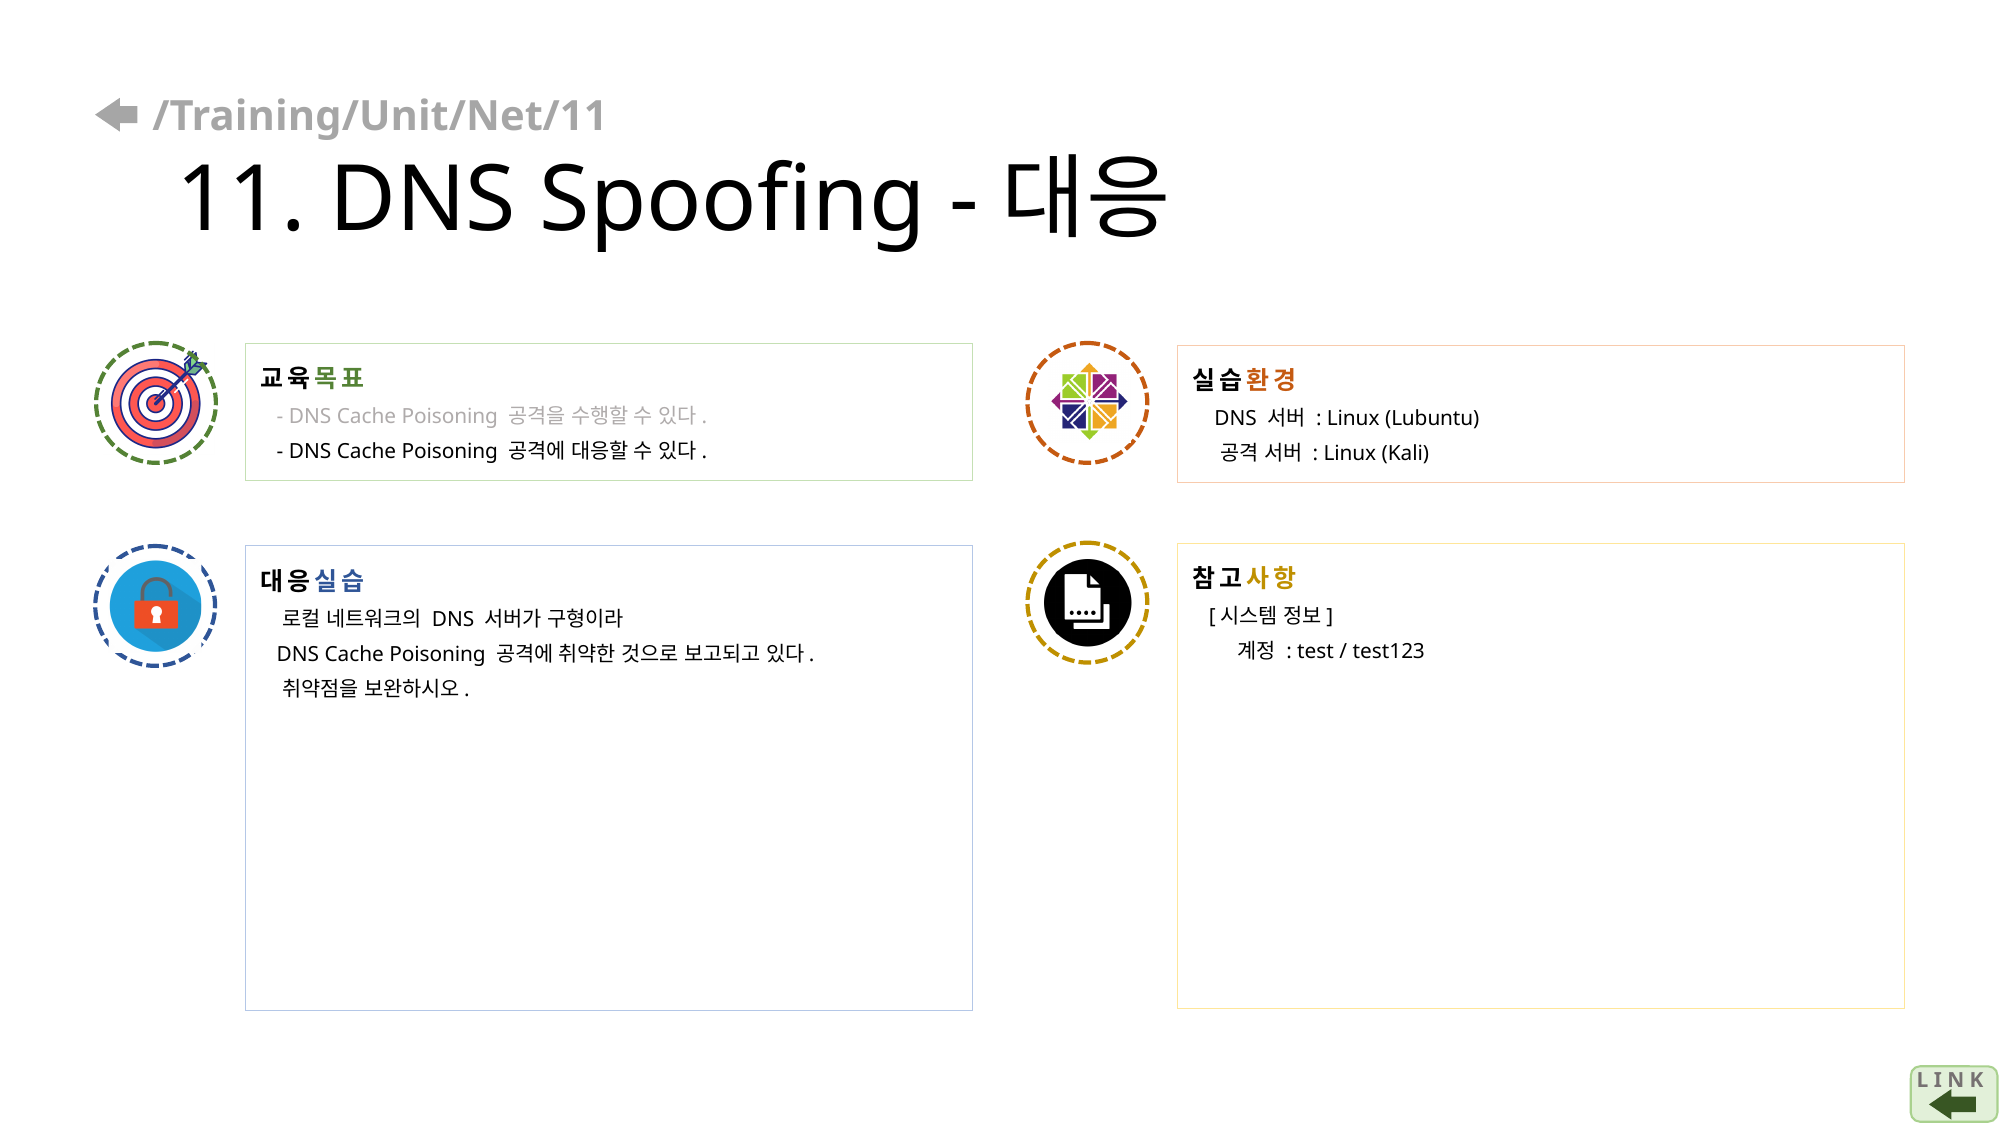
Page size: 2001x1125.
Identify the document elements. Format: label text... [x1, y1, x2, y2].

title /Training/Unit/Net/11 11. DNS Spoofing -대응 [137, 59, 1863, 278]
text_box [95, 373, 103, 434]
text_box [116, 653, 193, 667]
text_box 실습환경 DNS 서버 : Linux (Lubuntu) 공격 서버 : Linux (Kali) [1177, 345, 1905, 483]
text_box 참고사항 [시스템 정보] 계정 : test / test123 [1177, 543, 1905, 1009]
text_box 교육목표 - DNS Cache Poisoning 공격을 수행할 수 있다. - DNS Cache Poisoning 공격에 대응할 수 있다. [245, 343, 973, 481]
picture [1039, 554, 1136, 651]
text_box [124, 455, 187, 464]
picture [108, 559, 202, 653]
text_box [93, 95, 139, 134]
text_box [1901, 1059, 2000, 1125]
text_box [1051, 541, 1125, 554]
text_box [116, 544, 194, 559]
text_box [94, 567, 108, 645]
text_box [202, 566, 217, 645]
picture [103, 343, 215, 455]
text_box [1026, 341, 1149, 464]
picture [1048, 360, 1131, 443]
text_box [1136, 565, 1149, 640]
text_box [1050, 651, 1125, 664]
text_box 대응실습 로컬 네트워크의 DNS 서버가 구형이라 DNS Cache Poisoning 공격에 취약한 것으로 보고되고 있다. 취약점을 보완하시오. [245, 545, 973, 1011]
text_box [1026, 566, 1039, 640]
